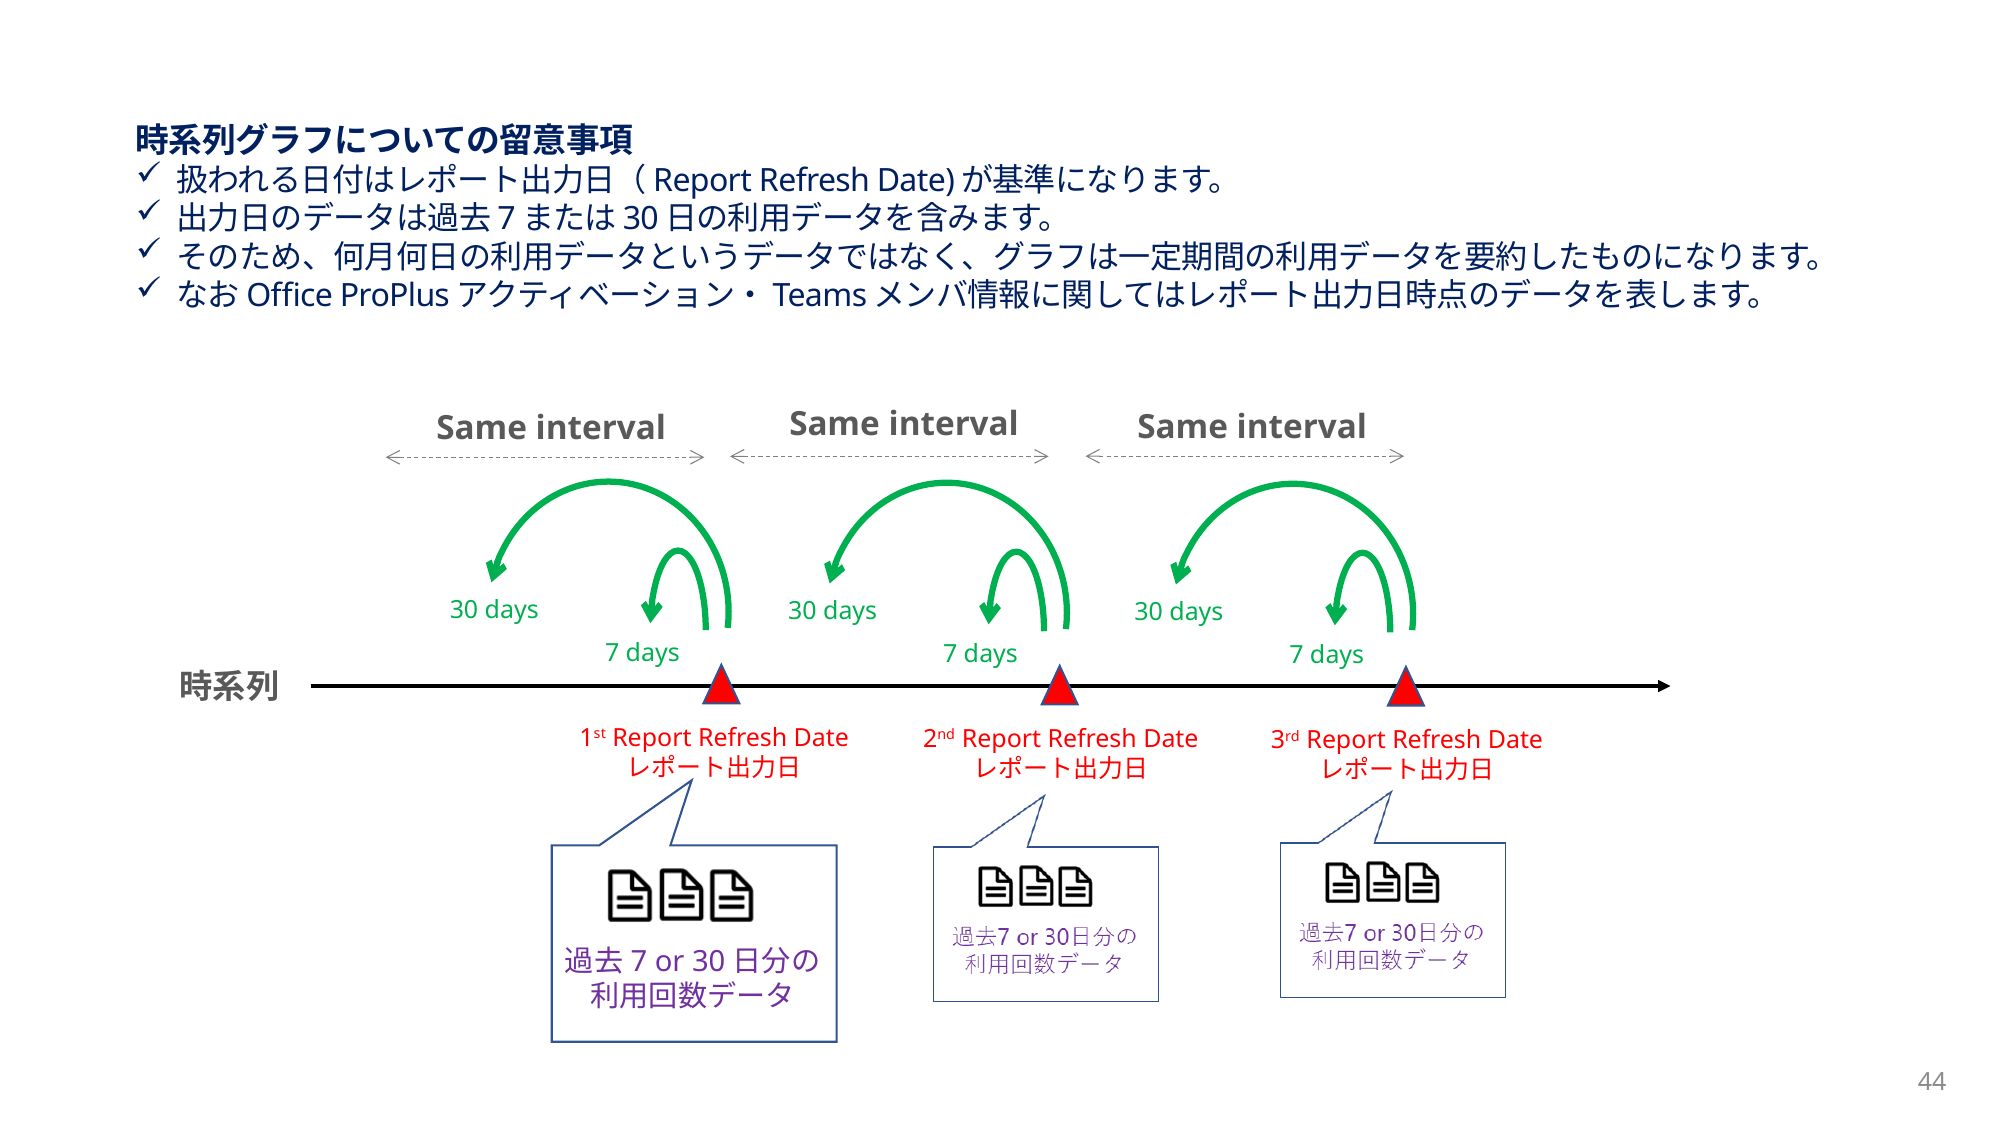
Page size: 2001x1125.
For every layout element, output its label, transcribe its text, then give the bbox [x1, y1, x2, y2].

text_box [435, 481, 747, 742]
text_box 過去7 or 30日分の 利用回数データ [514, 935, 871, 1021]
text_box 2nd Report Refresh Date レポート出力日 [907, 714, 1215, 790]
text_box Same interval [774, 394, 1037, 450]
picture [904, 793, 1185, 1002]
picture [600, 864, 762, 926]
picture [1251, 789, 1532, 998]
text_box 1st Report Refresh Date レポート出力日 [561, 713, 868, 789]
text_box Same interval [421, 399, 684, 454]
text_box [1119, 483, 1432, 744]
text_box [773, 482, 1086, 743]
text_box [550, 1021, 838, 1043]
text_box 時系列 [164, 657, 427, 713]
text_box 3rd Report Refresh Date レポート出力日 [1253, 716, 1561, 791]
text_box 44 [1875, 1052, 1962, 1113]
text_box [550, 777, 838, 935]
list 時系列グラフについての留意事項 扱われる日付はレポート出力日（Report Refresh Date)が基準になります。 出力日のデータは過去7または30日の利用データを含みます。 そのため、何月何日の利用データというデータではなく、グラフは一定期間の利用データを要約したものになります。 なおOffice ProPlusアクティベーション・Teamsメンバ情報に関してはレポート出力日時点のデータを表します。 [120, 115, 1919, 349]
text_box Same interval [1122, 397, 1385, 453]
